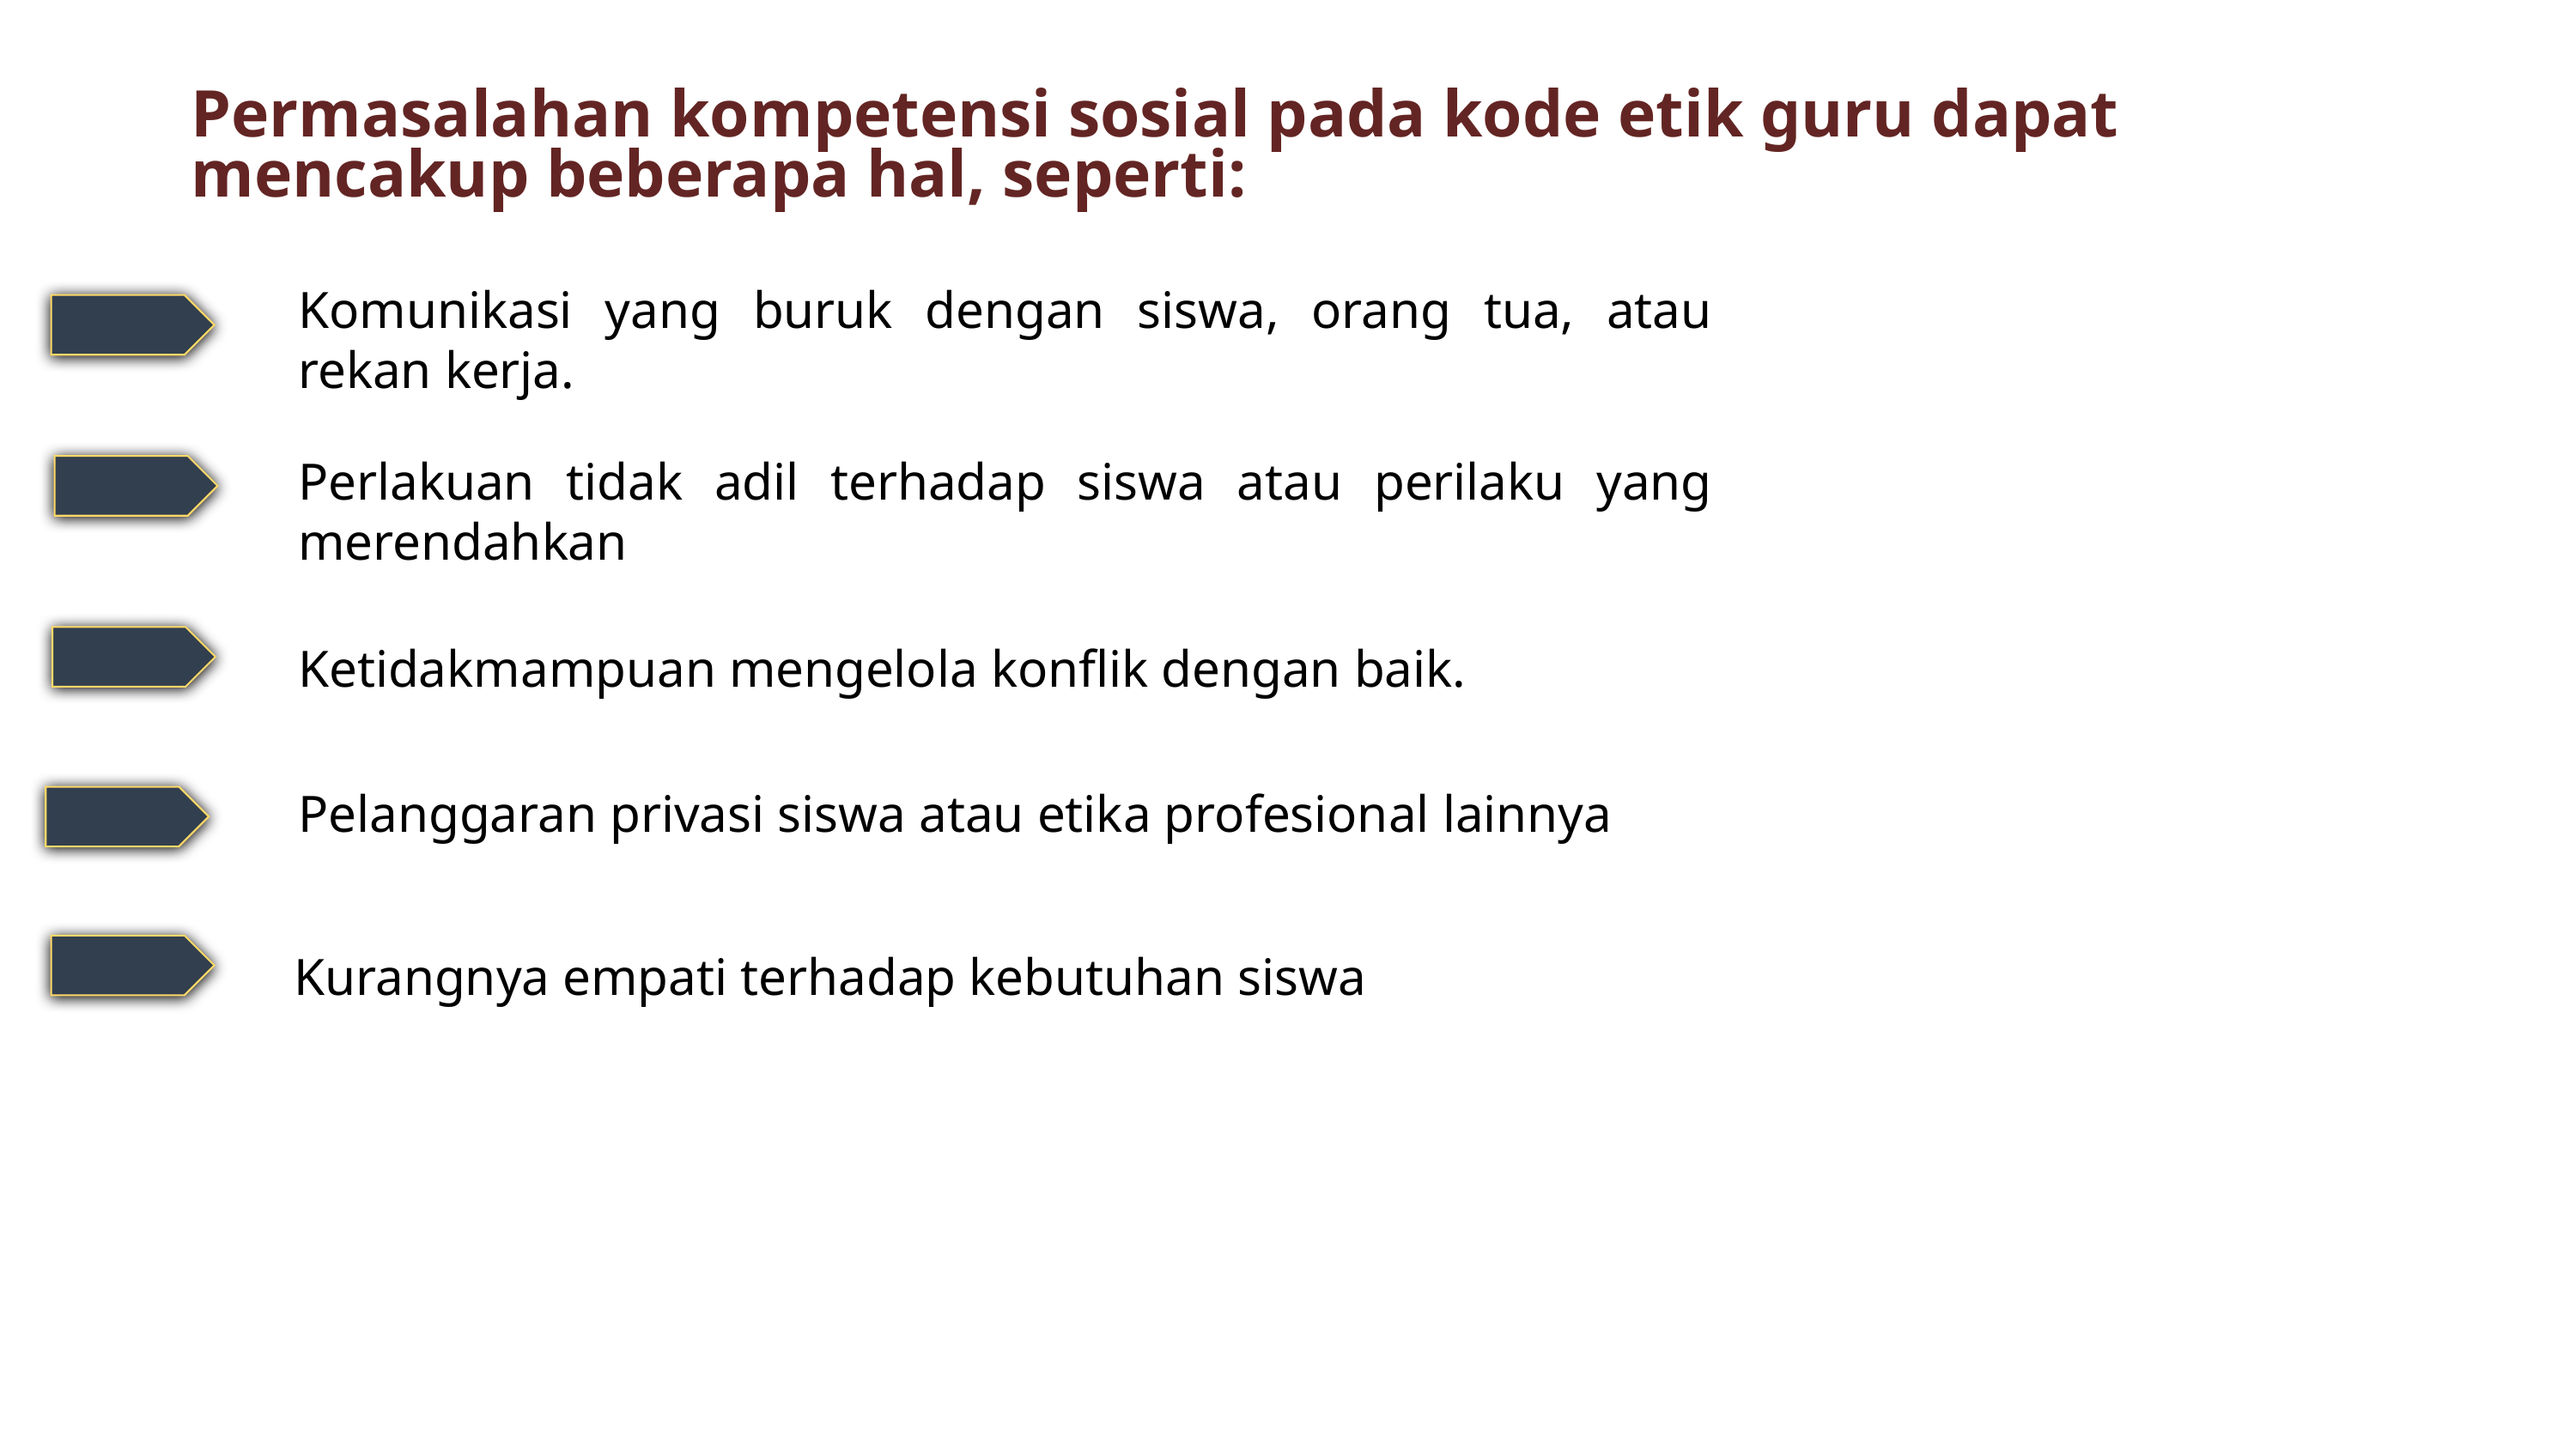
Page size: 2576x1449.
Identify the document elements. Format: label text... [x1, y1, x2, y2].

text_box Komunikasi yang buruk dengan siswa, orang tua, atau rekan kerja. [278, 268, 1732, 409]
text_box [51, 294, 215, 355]
text_box Kurangnya empati terhadap kebutuhan siswa [275, 935, 1728, 1016]
text_box [52, 627, 216, 687]
text_box Perlakuan tidak adil terhadap siswa atau perilaku yang merendahkan [278, 440, 1732, 580]
text_box [51, 935, 215, 996]
text_box Permasalahan kompetensi sosial pada kode etik guru dapat mencakup beberapa hal, seperti: [171, 80, 2243, 221]
text_box [46, 786, 210, 847]
text_box Pelanggaran privasi siswa atau etika profesional lainnya [278, 772, 1732, 852]
text_box Ketidakmampuan mengelola konflik dengan baik. [278, 627, 1732, 706]
text_box [54, 456, 218, 516]
